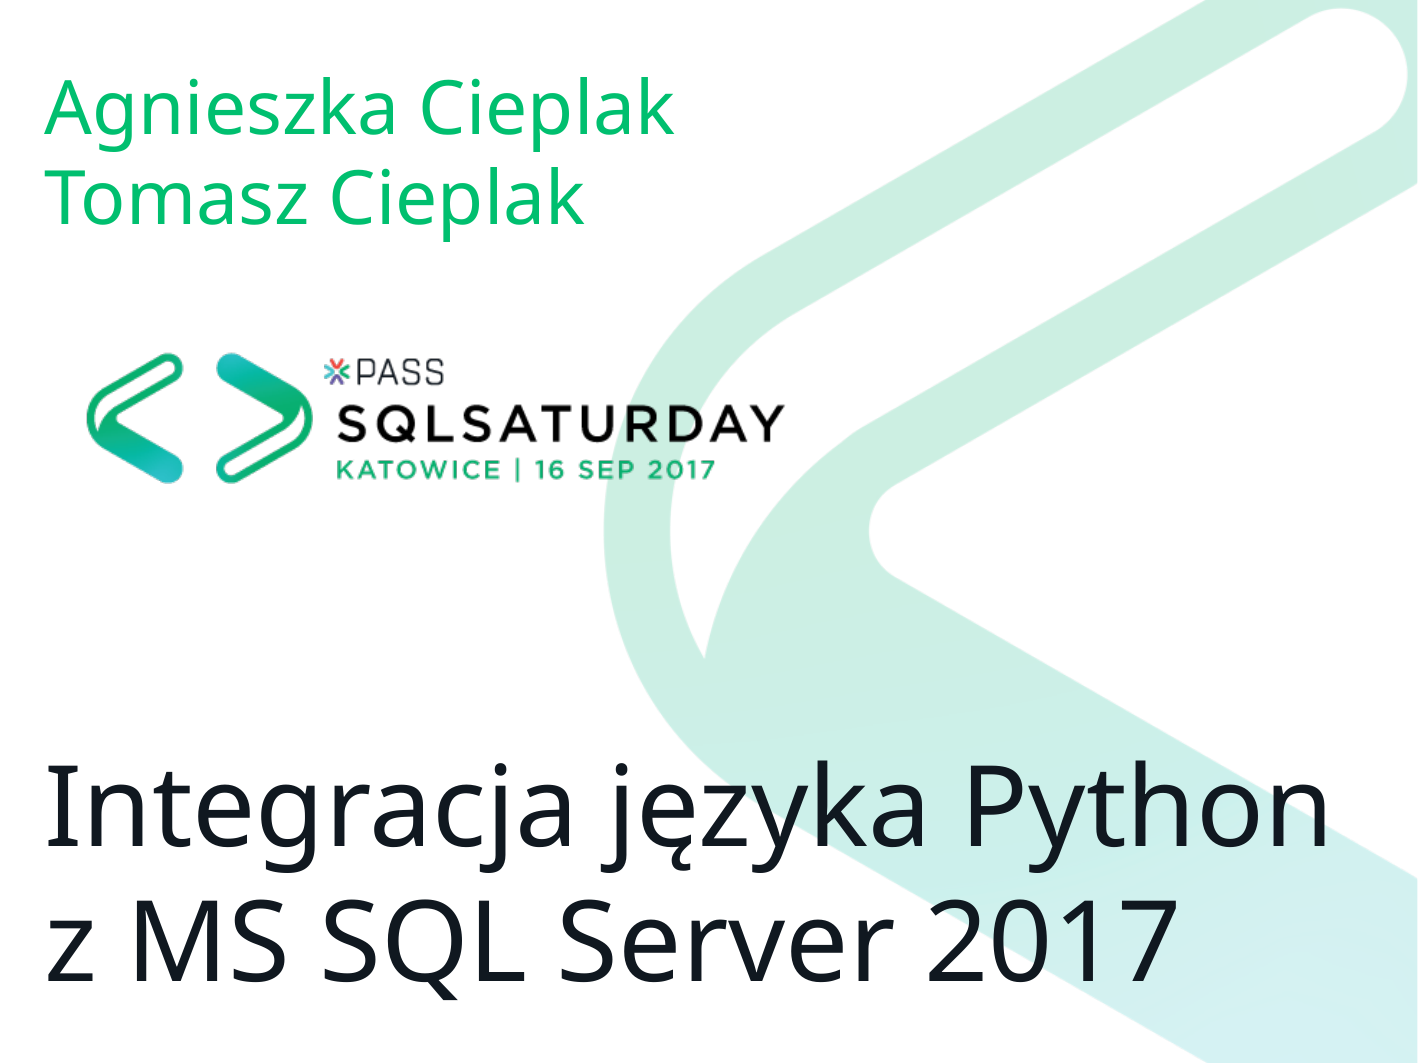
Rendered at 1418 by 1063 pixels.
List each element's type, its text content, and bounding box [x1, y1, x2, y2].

title Integracja języka Python z MS SQL Server 2017 [44, 620, 1374, 1004]
picture [44, 310, 907, 527]
list Agnieszka Cieplak Tomasz Cieplak [44, 59, 1374, 237]
